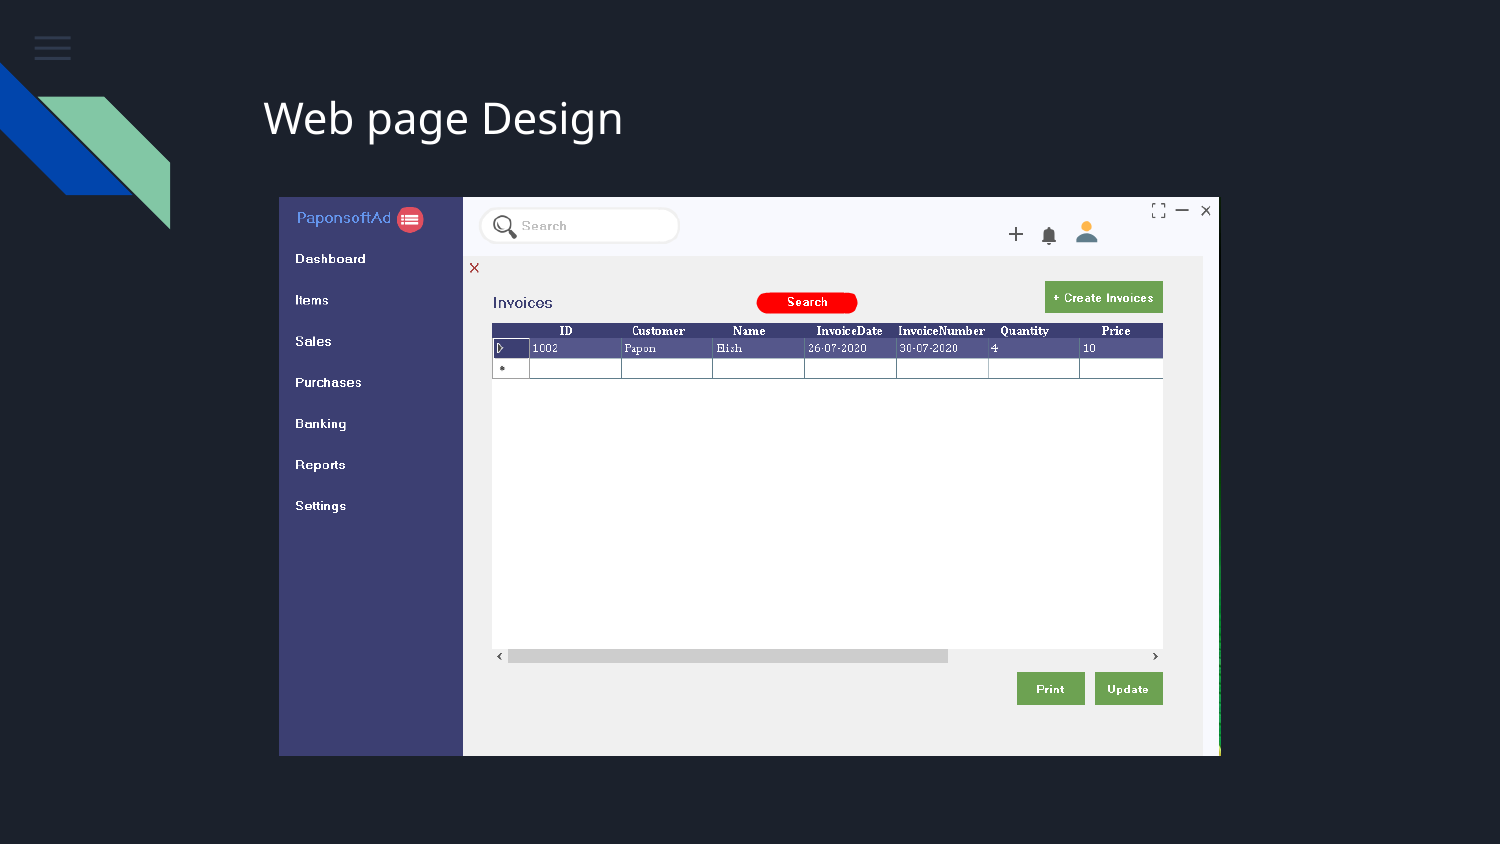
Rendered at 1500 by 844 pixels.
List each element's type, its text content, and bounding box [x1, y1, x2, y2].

picture [279, 197, 1221, 756]
title Web page Design [248, 49, 1026, 161]
